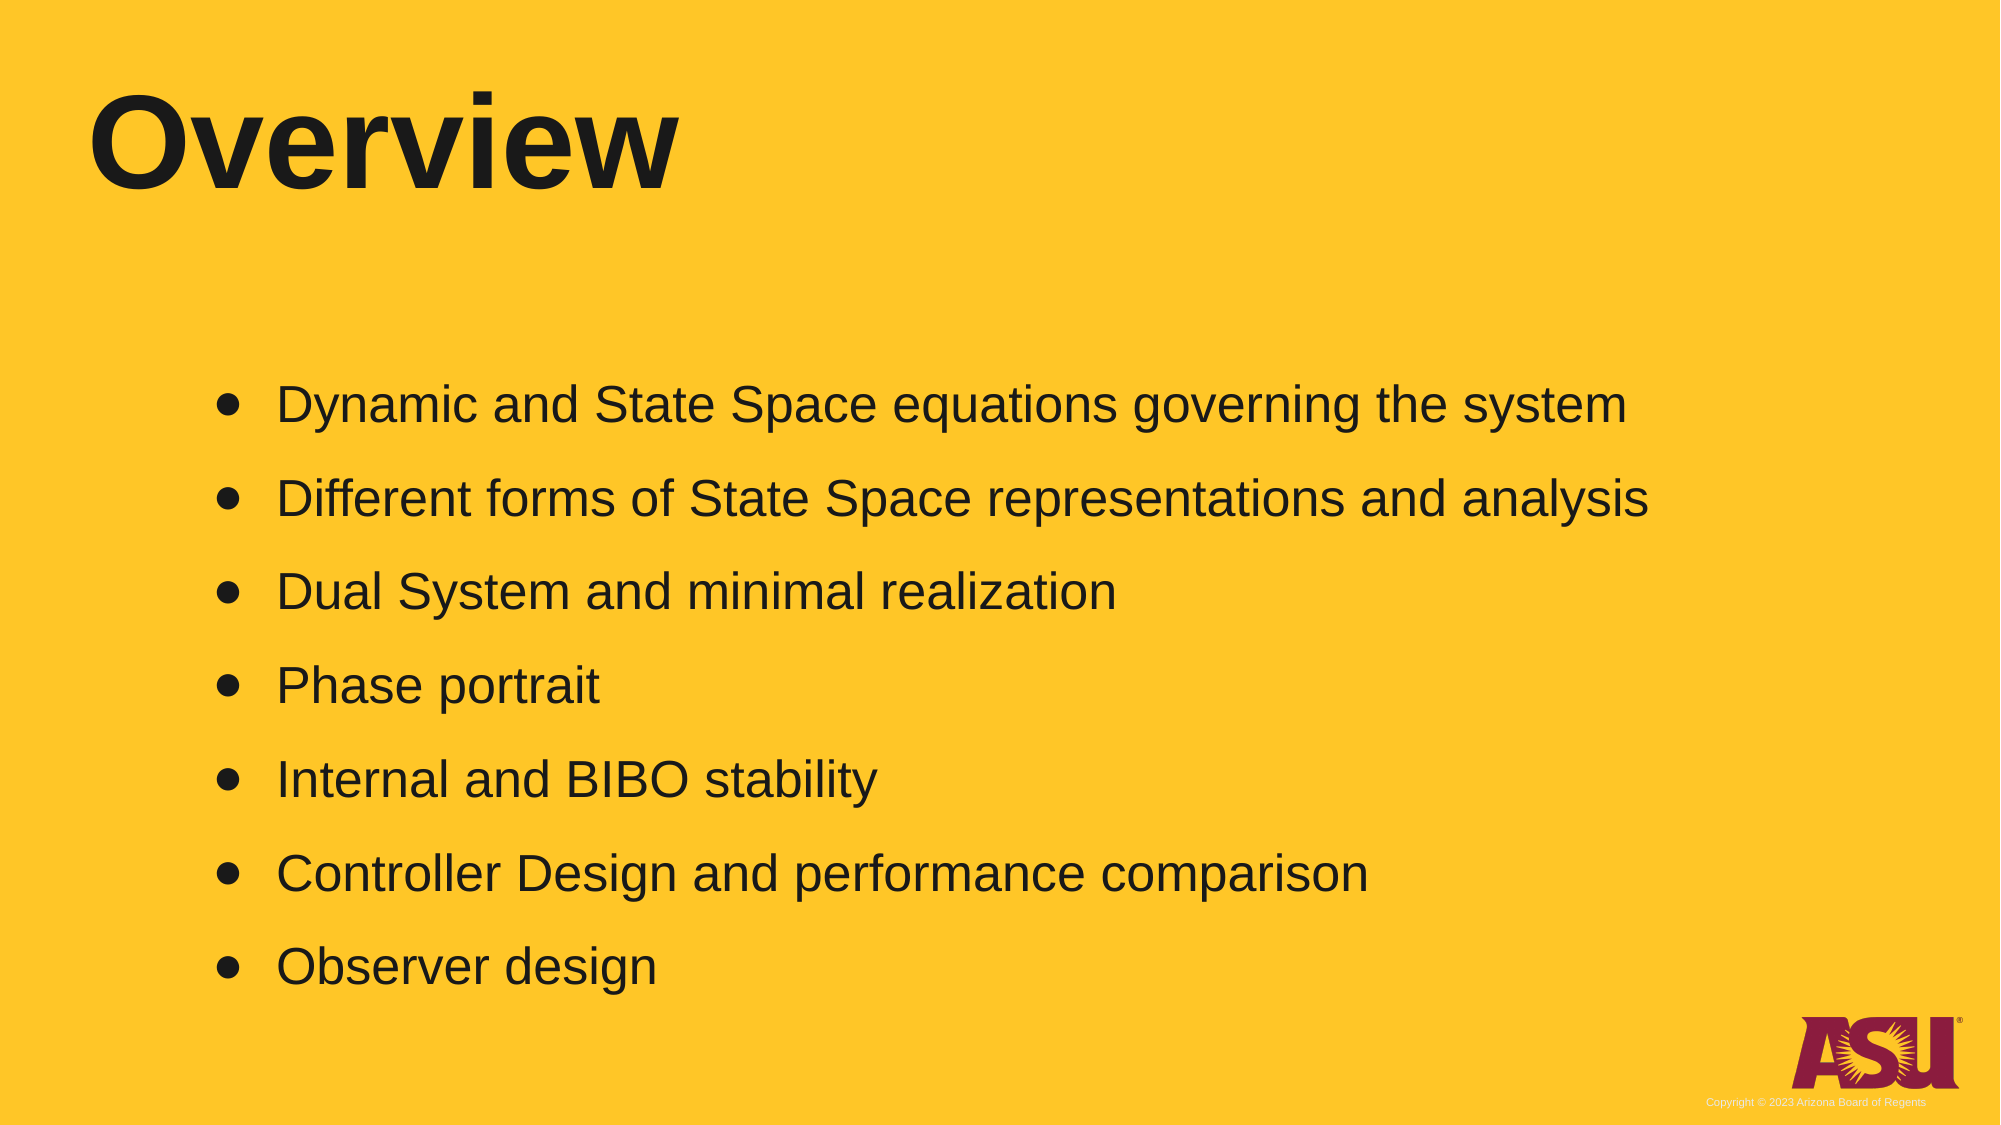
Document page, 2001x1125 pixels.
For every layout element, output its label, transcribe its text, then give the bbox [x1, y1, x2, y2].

title Overview [87, 65, 844, 226]
picture [1775, 1001, 1966, 1101]
text_box Dynamic and State Space equations governing the system Different forms of State Space representations and analysis Dual System and minimal realization Phase portrait Internal and BIBO stability Controller Design and performance comparison Observer design [186, 324, 1854, 1003]
